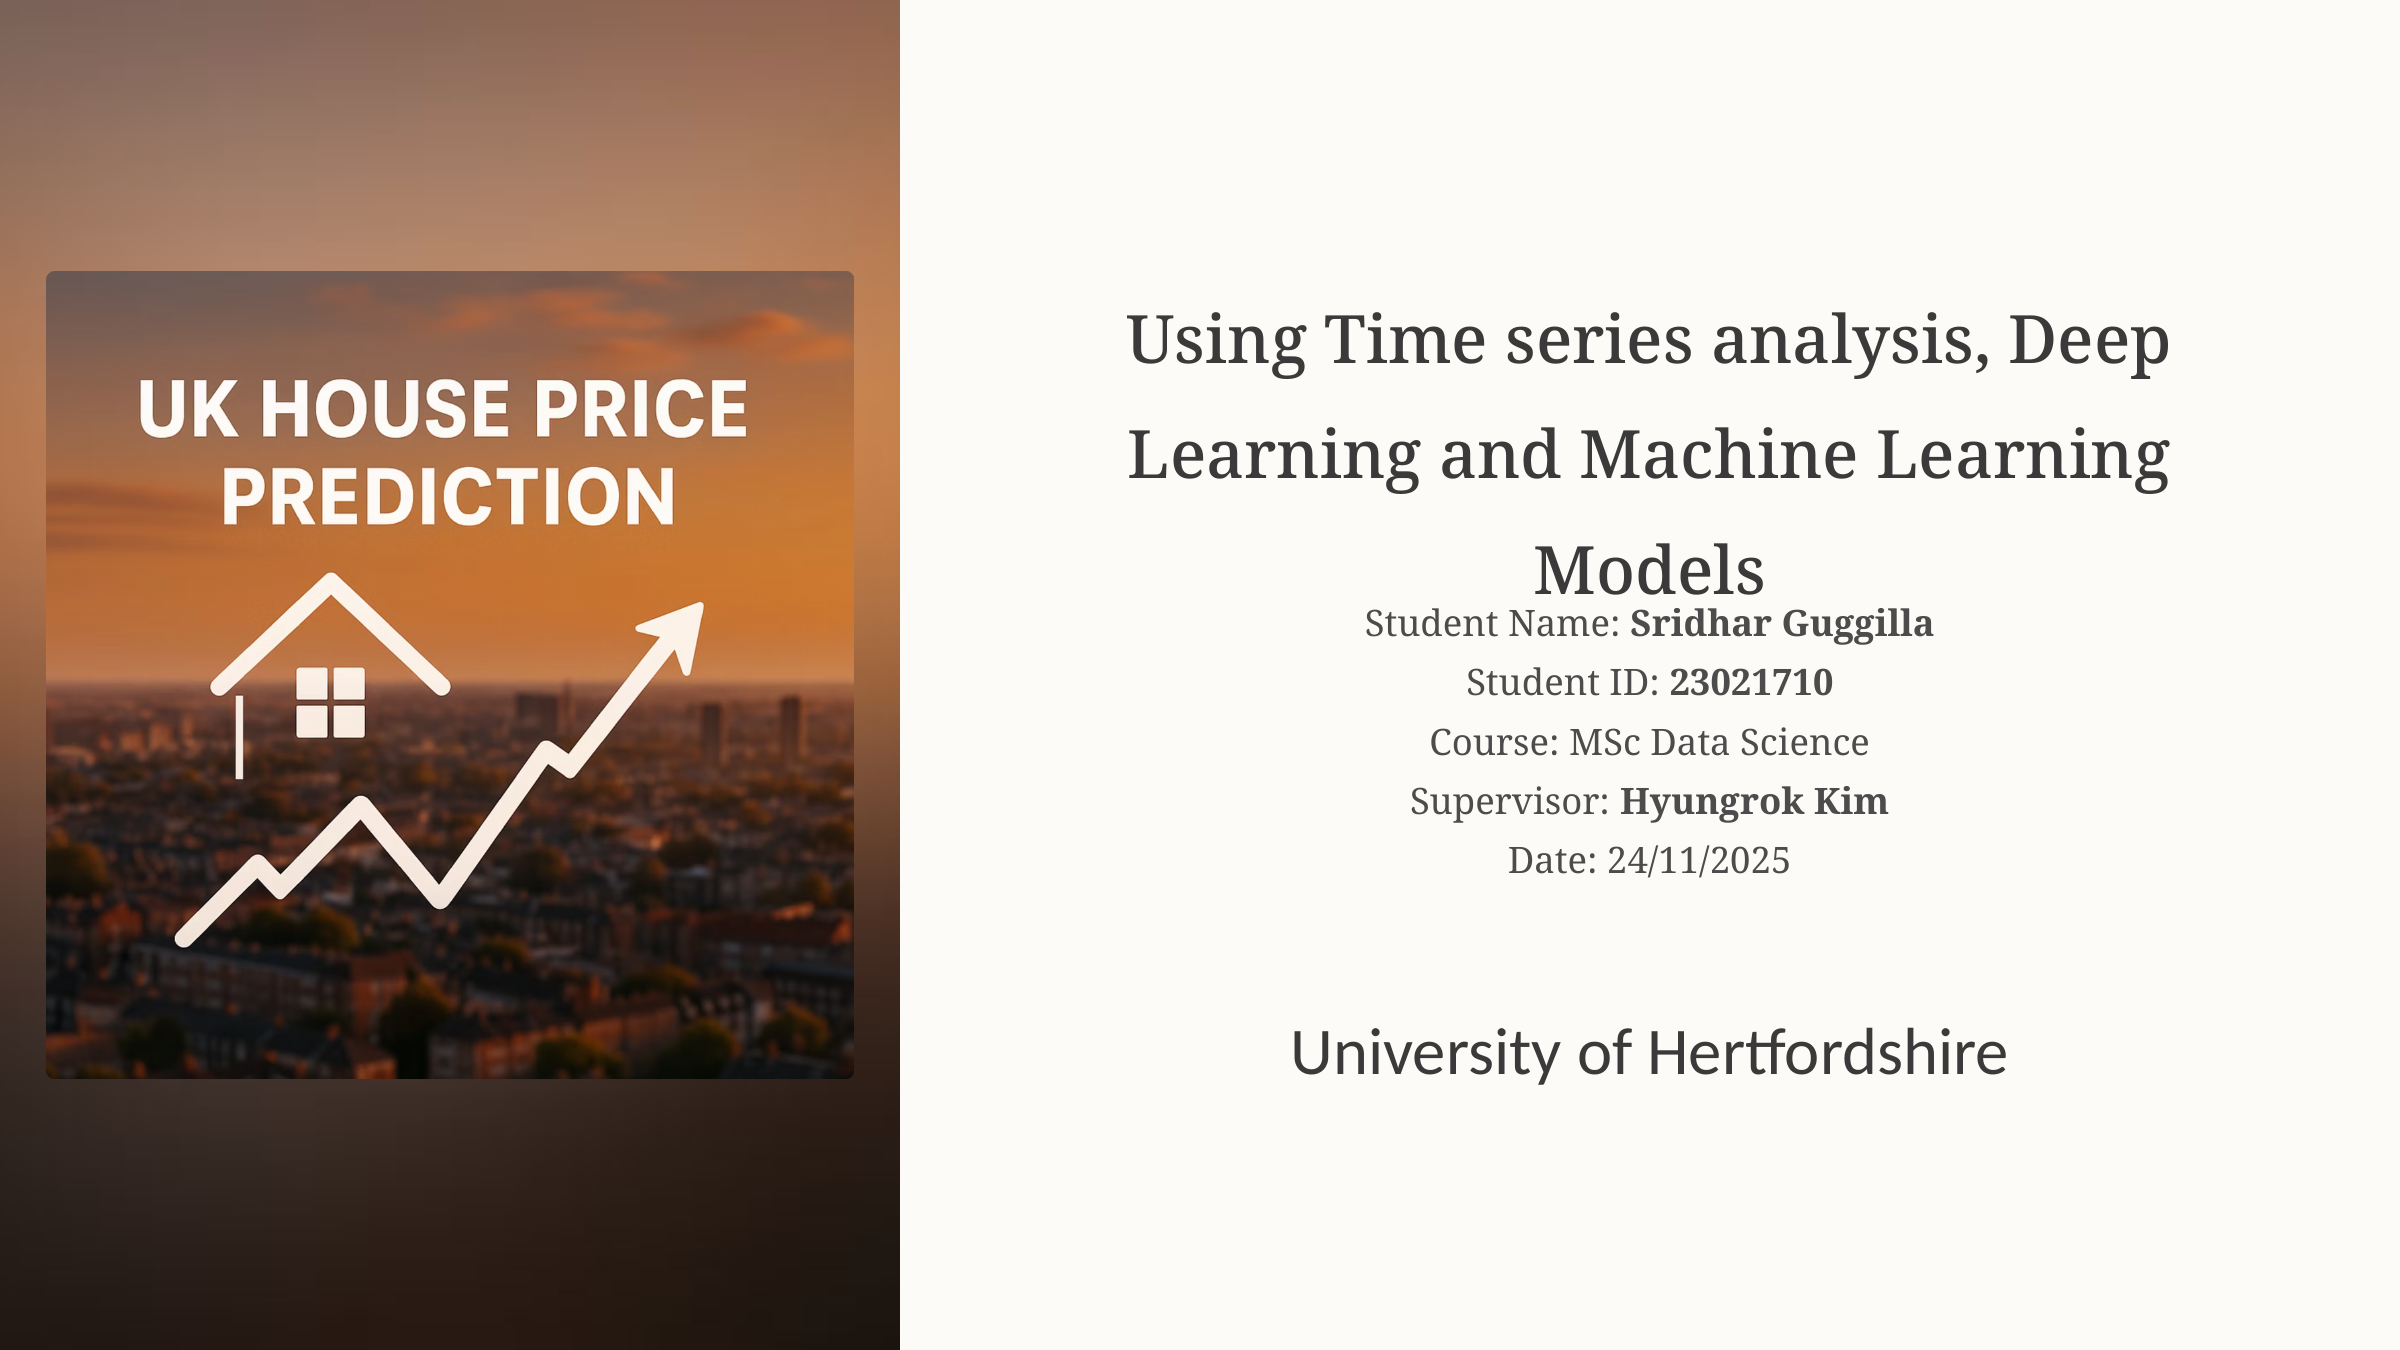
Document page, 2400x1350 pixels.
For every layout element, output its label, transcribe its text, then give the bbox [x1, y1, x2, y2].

text_box Using Time series analysis, Deep Learning and Machine Learning Models [1030, 261, 2270, 584]
picture [0, 0, 900, 1350]
text_box Student Name: Sridhar Guggilla Student ID: 23021710 Course: MSc Data Science Supervisor: Hyungrok Kim Date: 24/11/2025 [1030, 584, 2270, 882]
text_box University of Hertfordshire [1279, 1019, 2021, 1089]
